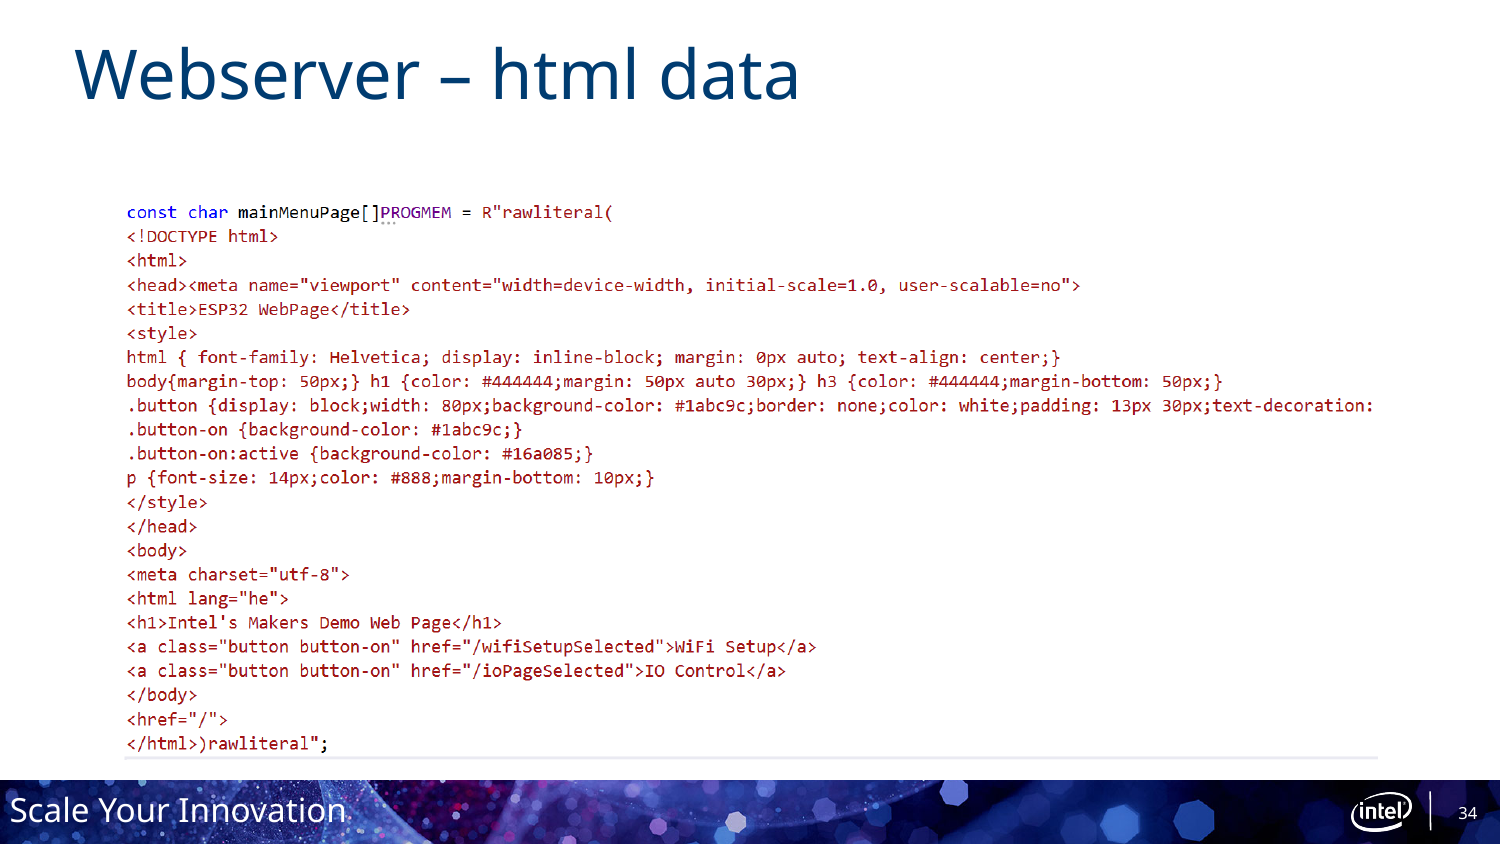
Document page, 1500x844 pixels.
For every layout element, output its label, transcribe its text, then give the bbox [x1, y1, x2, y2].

title Webserver – html data [74, 50, 1425, 194]
picture [0, 780, 1500, 844]
picture [121, 197, 1378, 760]
slide_number 34 [1127, 791, 1478, 837]
